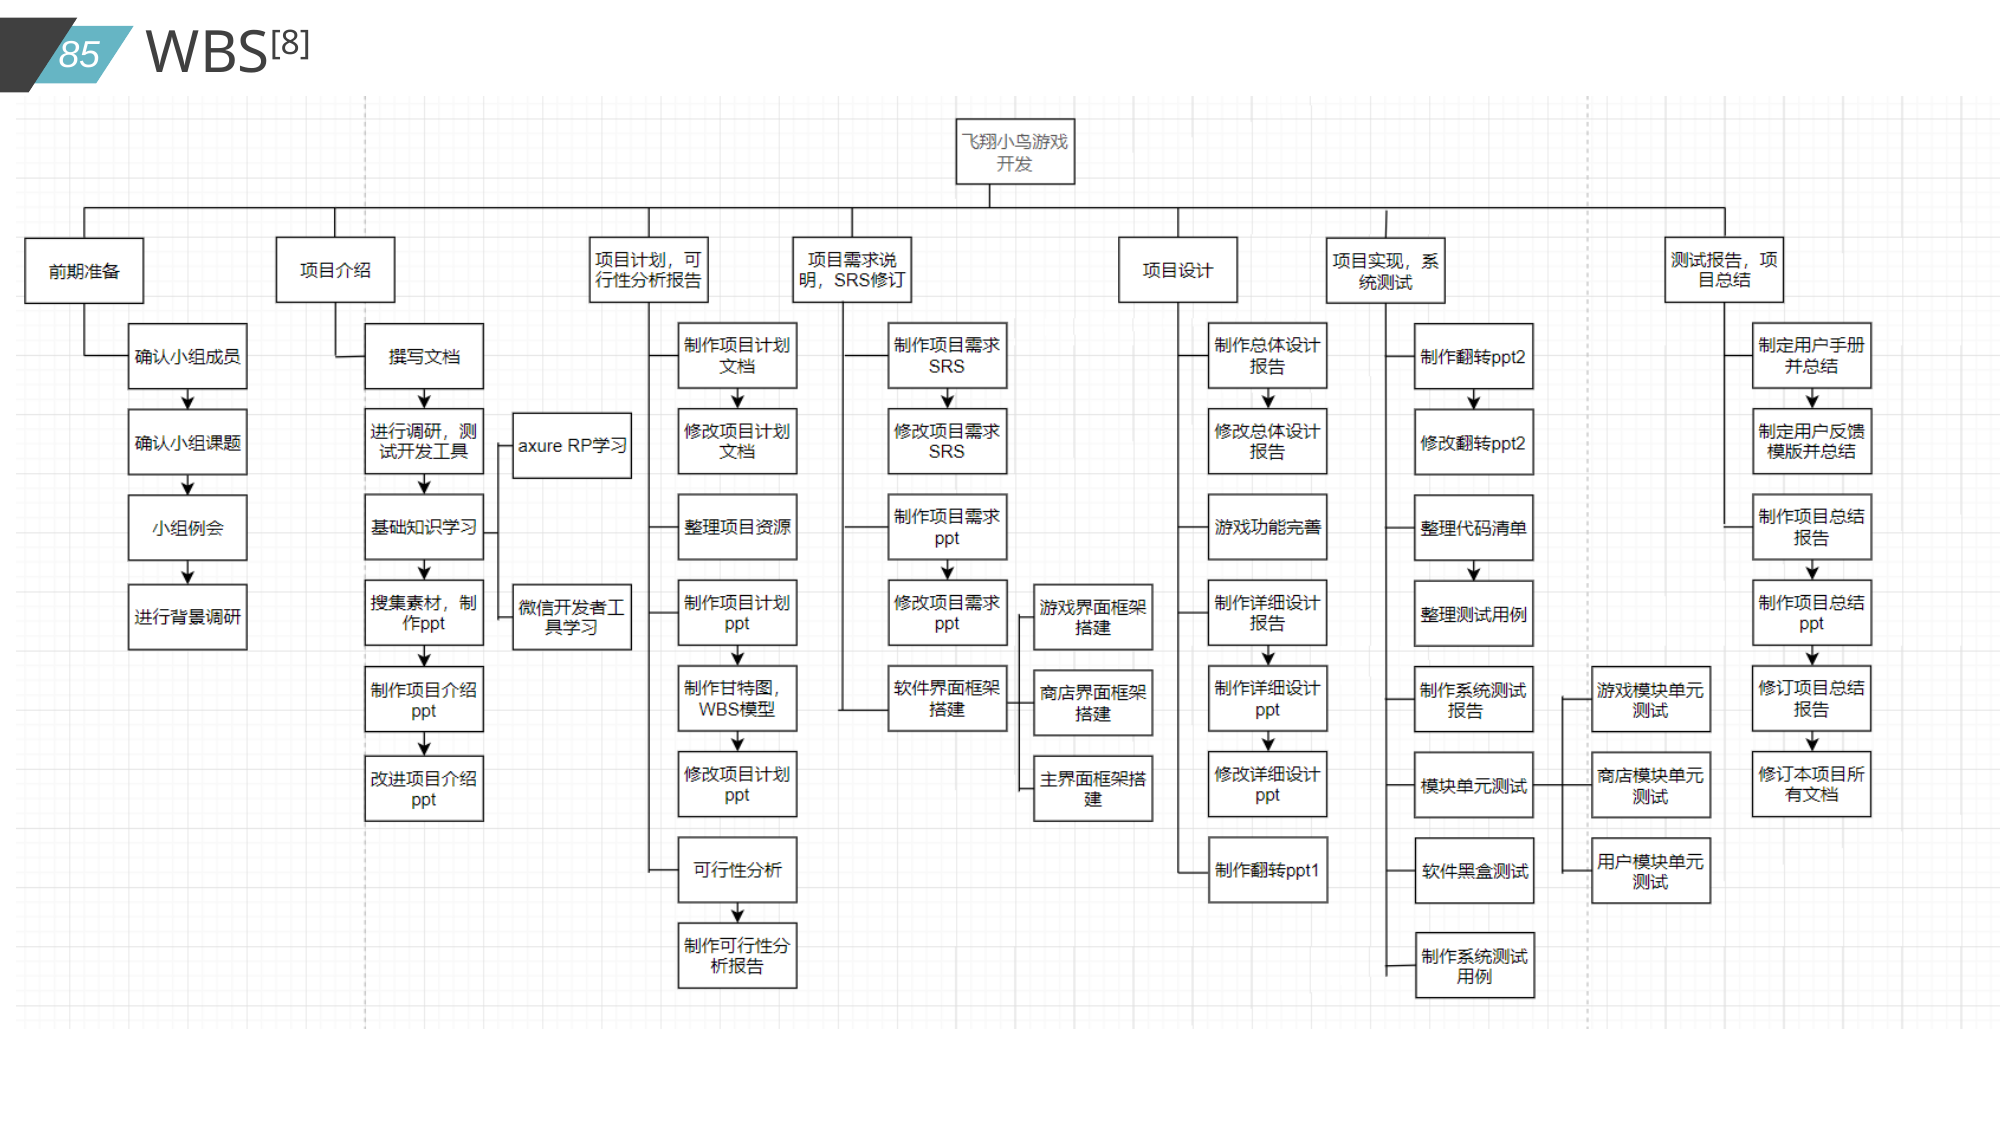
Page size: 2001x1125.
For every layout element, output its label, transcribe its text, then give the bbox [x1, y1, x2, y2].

picture [16, 96, 2000, 1029]
text_box WBS[8] [130, 6, 326, 91]
